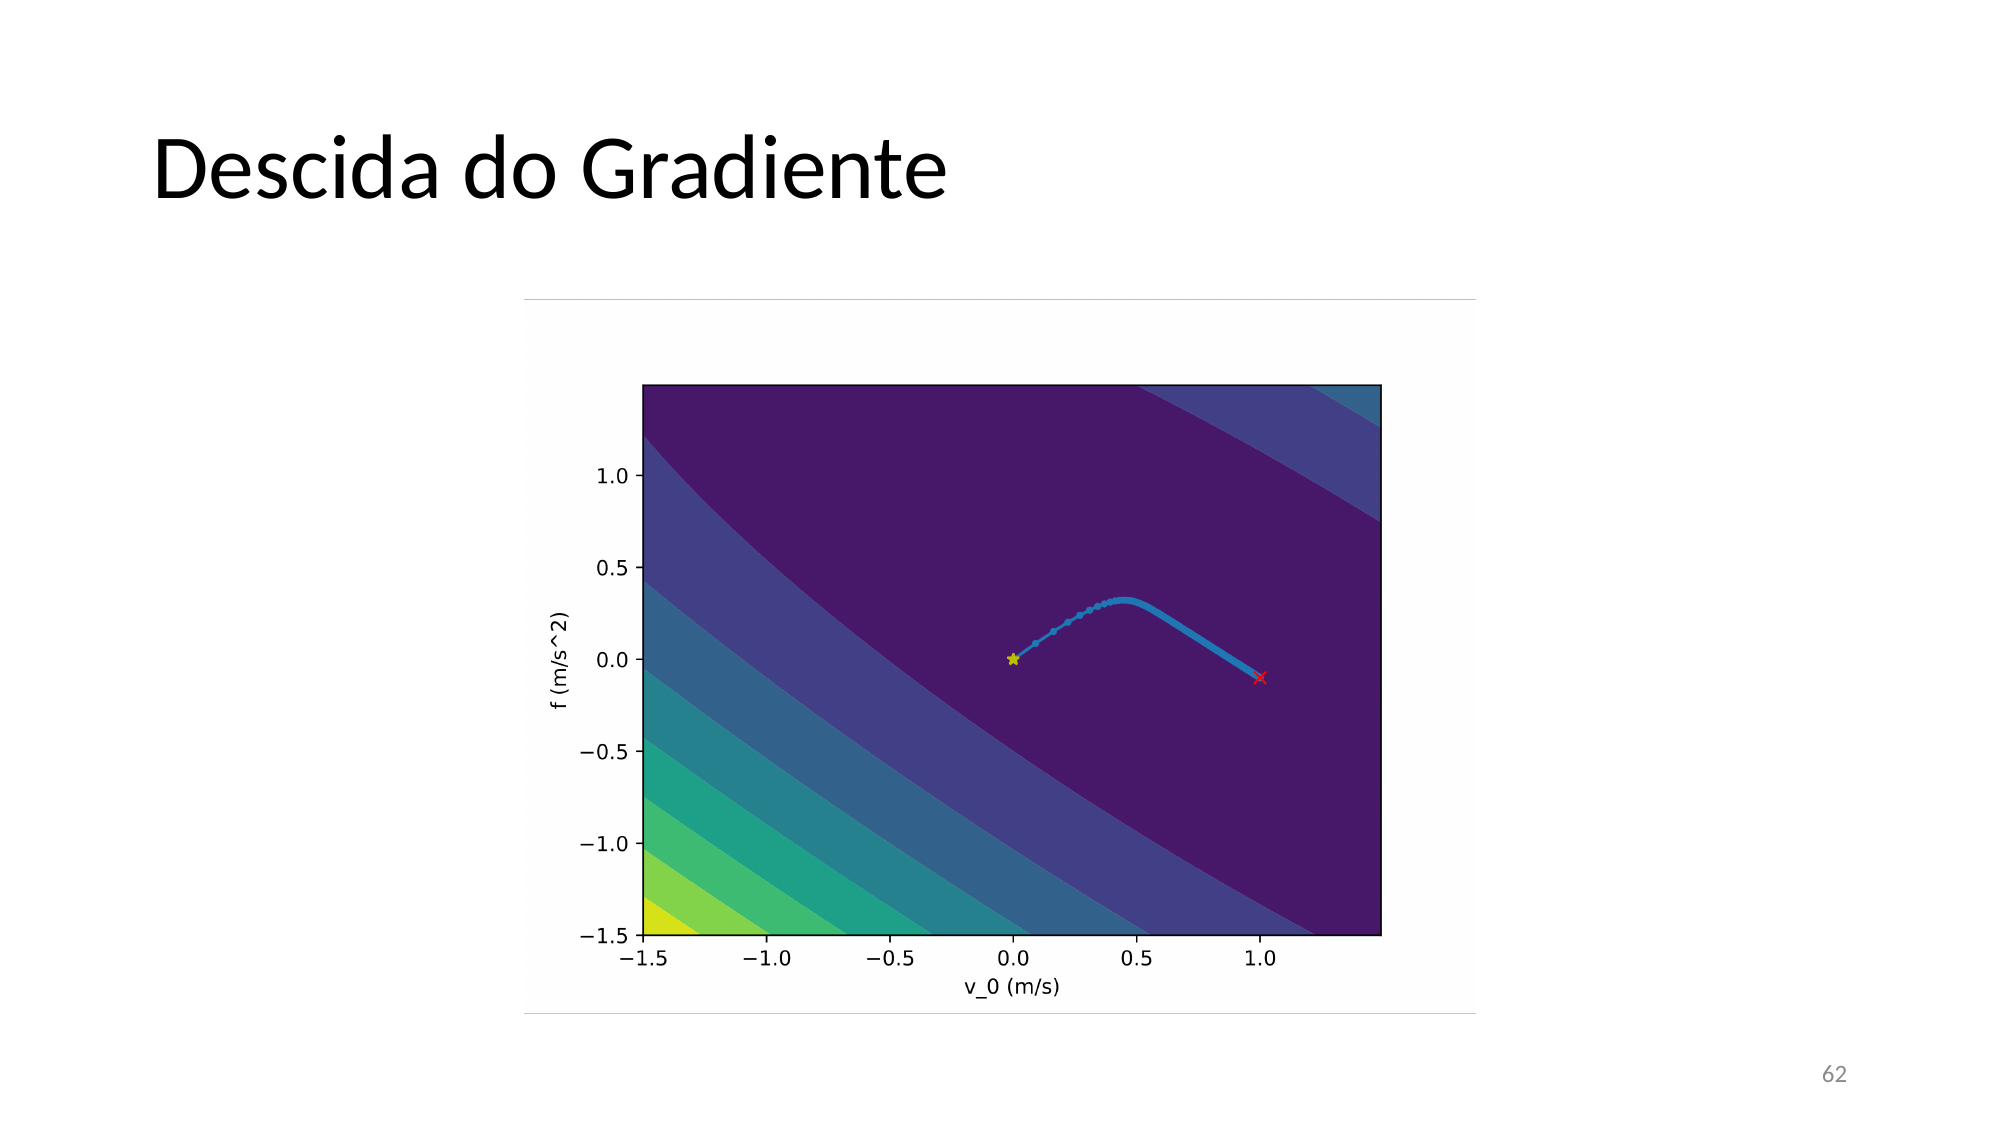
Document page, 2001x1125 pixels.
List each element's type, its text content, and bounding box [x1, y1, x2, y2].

title Descida do Gradiente [137, 59, 1863, 278]
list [524, 299, 1476, 1014]
slide_number 62 [1412, 1042, 1863, 1103]
